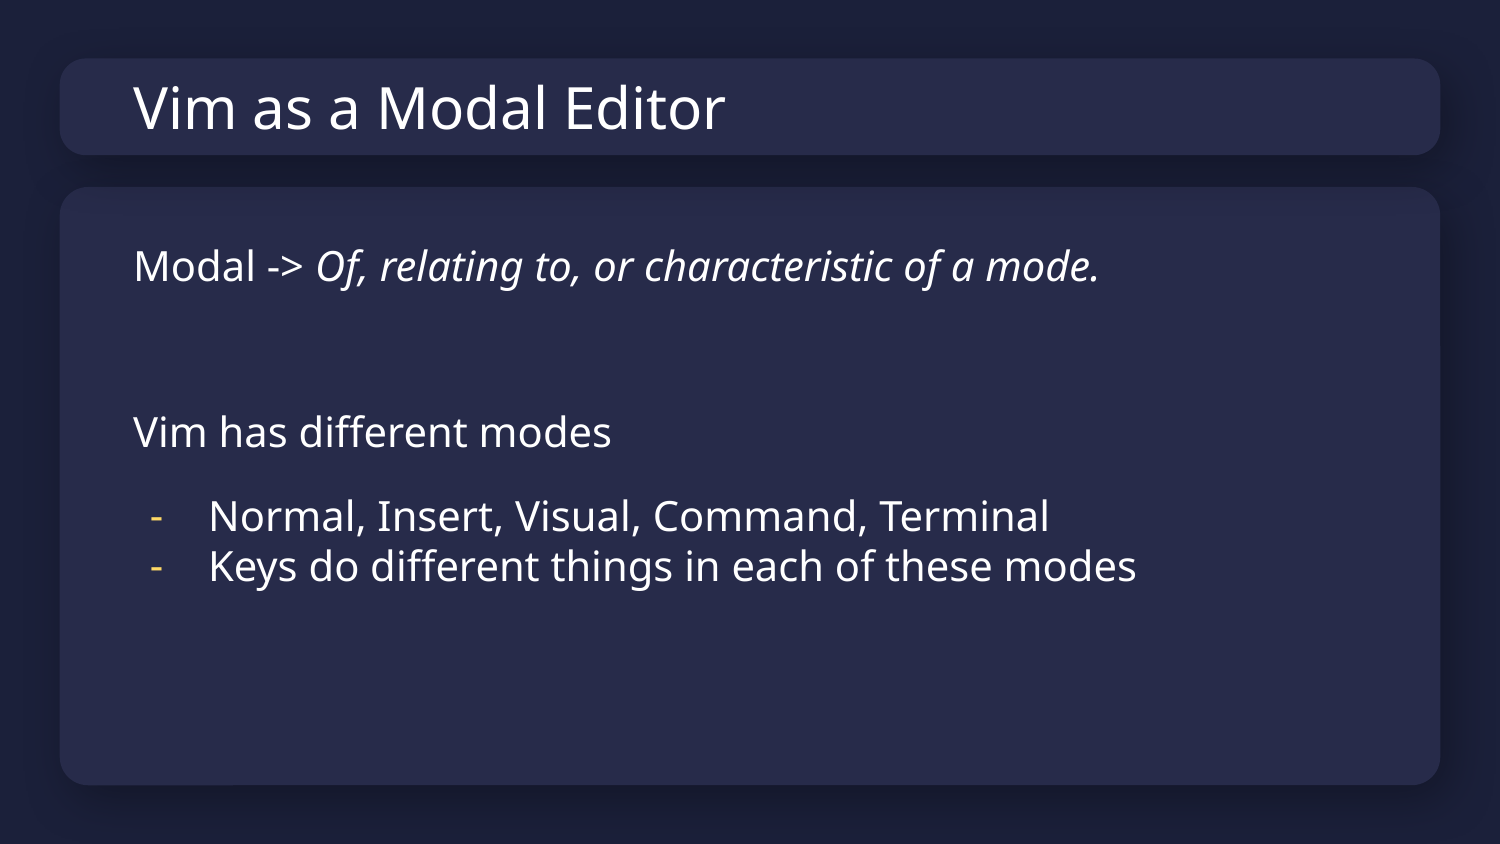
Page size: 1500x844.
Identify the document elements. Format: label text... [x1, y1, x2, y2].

list Modal -> Of, relating to, or characteristic of a mode. Vim has different modes Normal, Insert, Visual, Command, Terminal Keys do different things in each of these modes [118, 224, 1382, 756]
title Vim as a Modal Editor [118, 59, 1382, 153]
